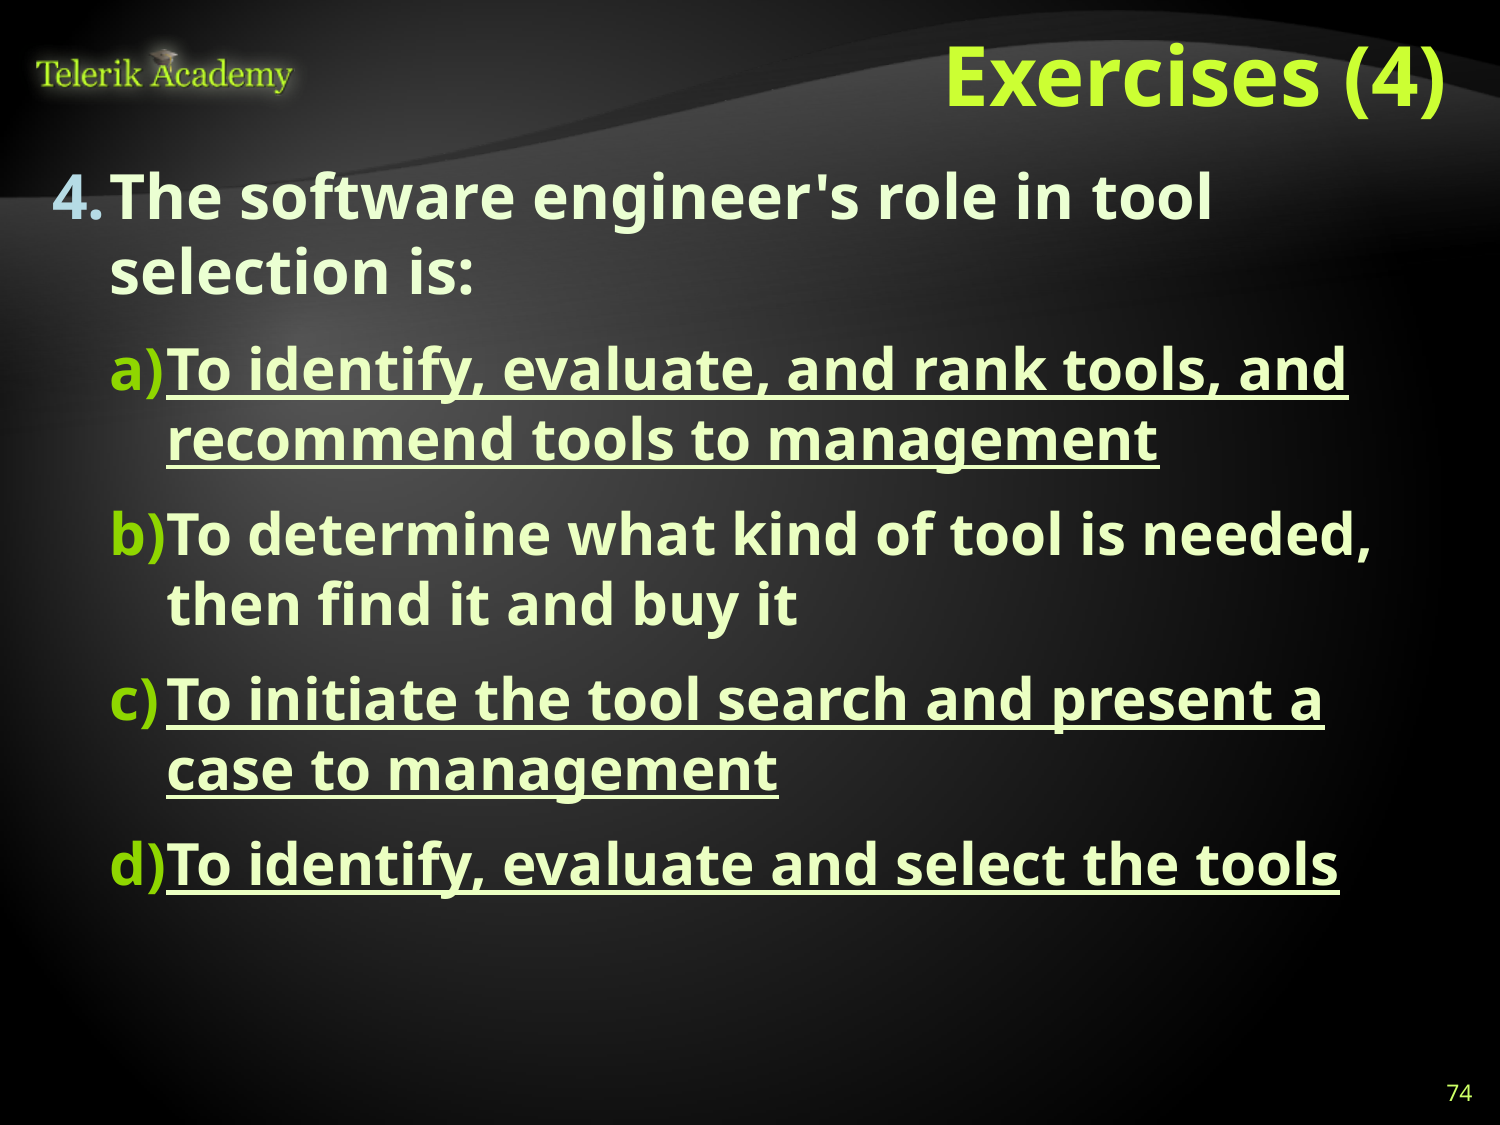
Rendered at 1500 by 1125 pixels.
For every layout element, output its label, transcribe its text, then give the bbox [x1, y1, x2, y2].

slide_number 74 [1412, 1074, 1488, 1113]
picture [0, 0, 1500, 1125]
title Exercises (4) [300, 12, 1463, 149]
list The software engineer's role in tool selection is: To identify, evaluate, and rank tools, and recommend tools to management To determine what kind of tool is needed, then find it and buy it To initiate the tool search and present a case to management To identify, evaluate and select the tools [37, 149, 1463, 1100]
